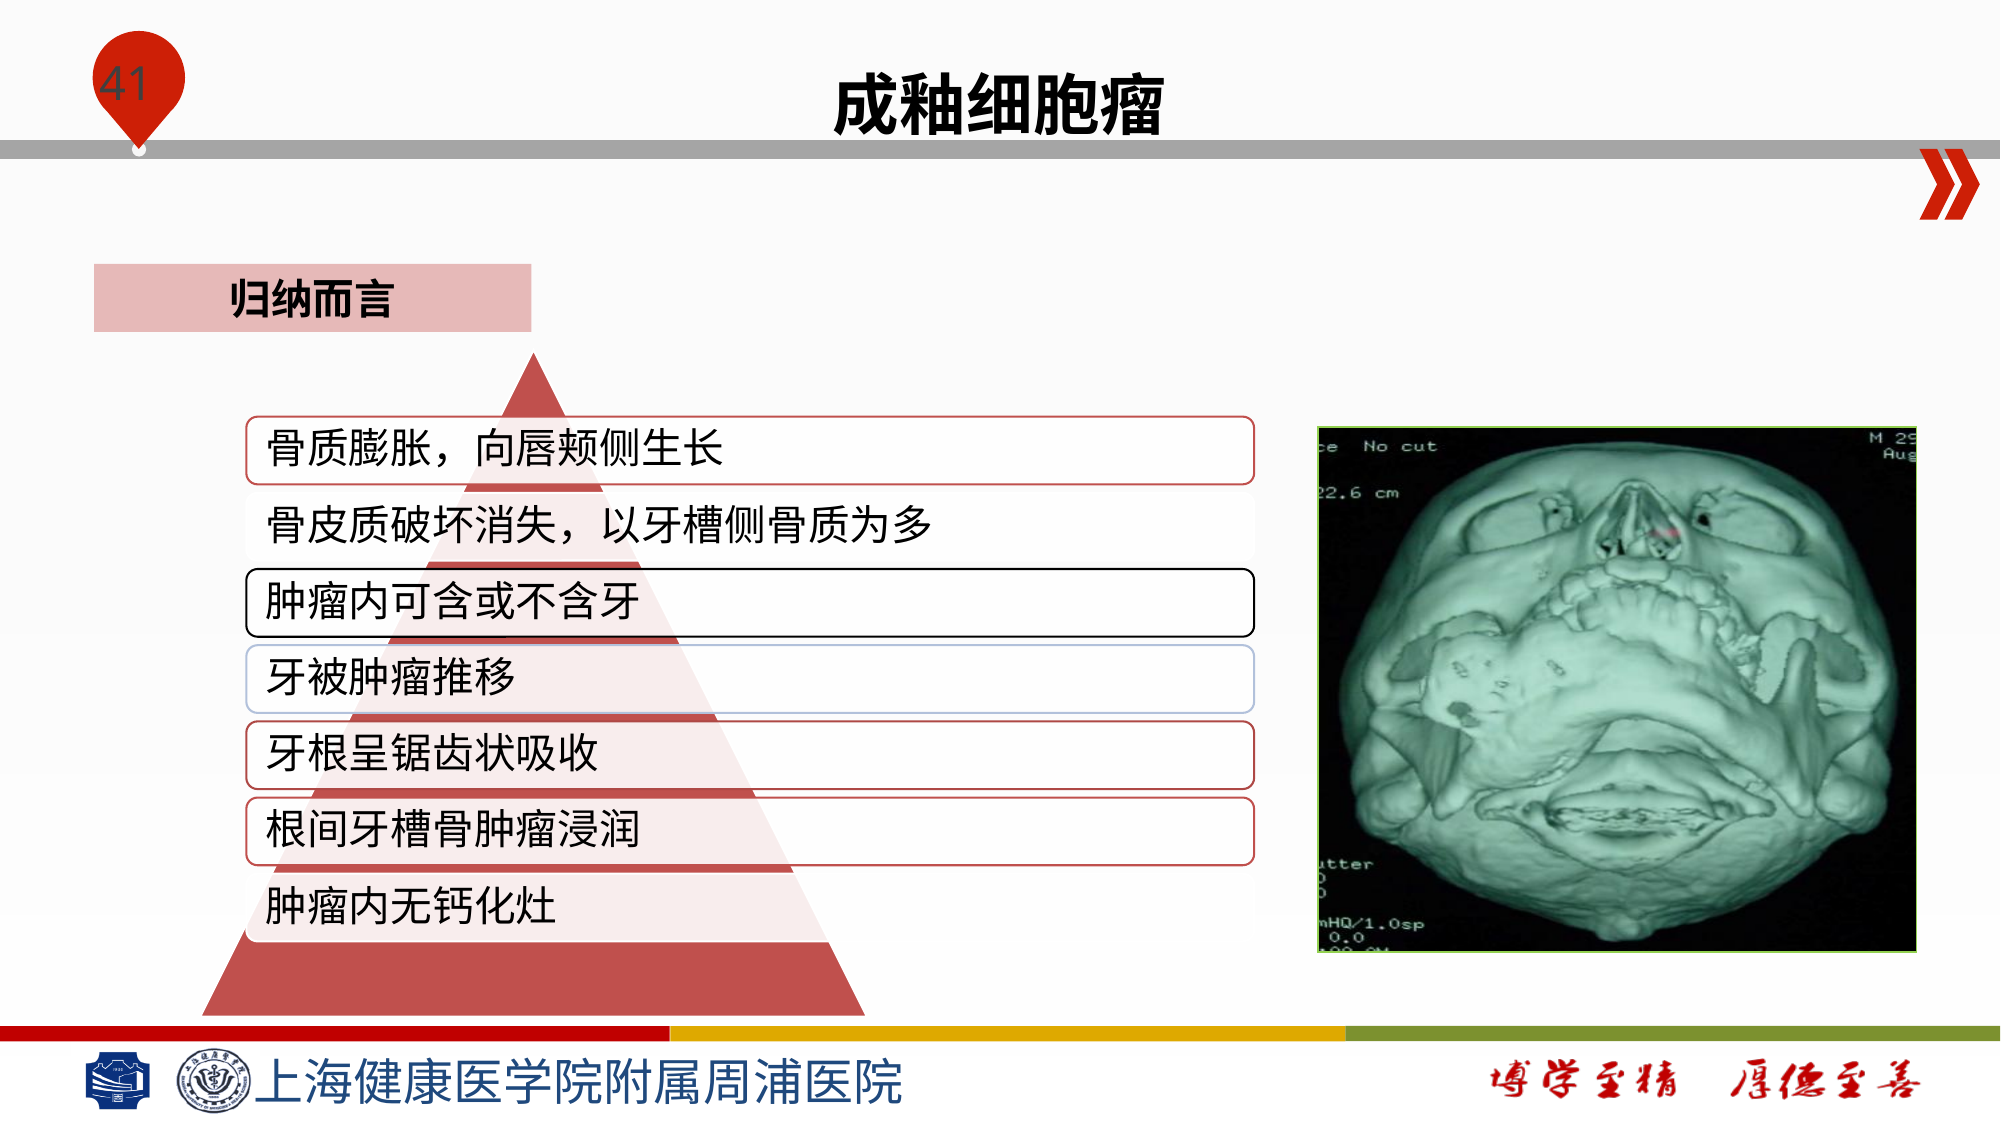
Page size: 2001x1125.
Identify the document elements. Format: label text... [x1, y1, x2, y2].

text_box 归纳而言 [94, 263, 532, 332]
picture [1318, 427, 1916, 952]
picture [70, 1042, 260, 1121]
text_box 成釉细胞瘤 [818, 15, 1182, 151]
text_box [0, 349, 1556, 1017]
picture [1458, 1043, 1955, 1124]
